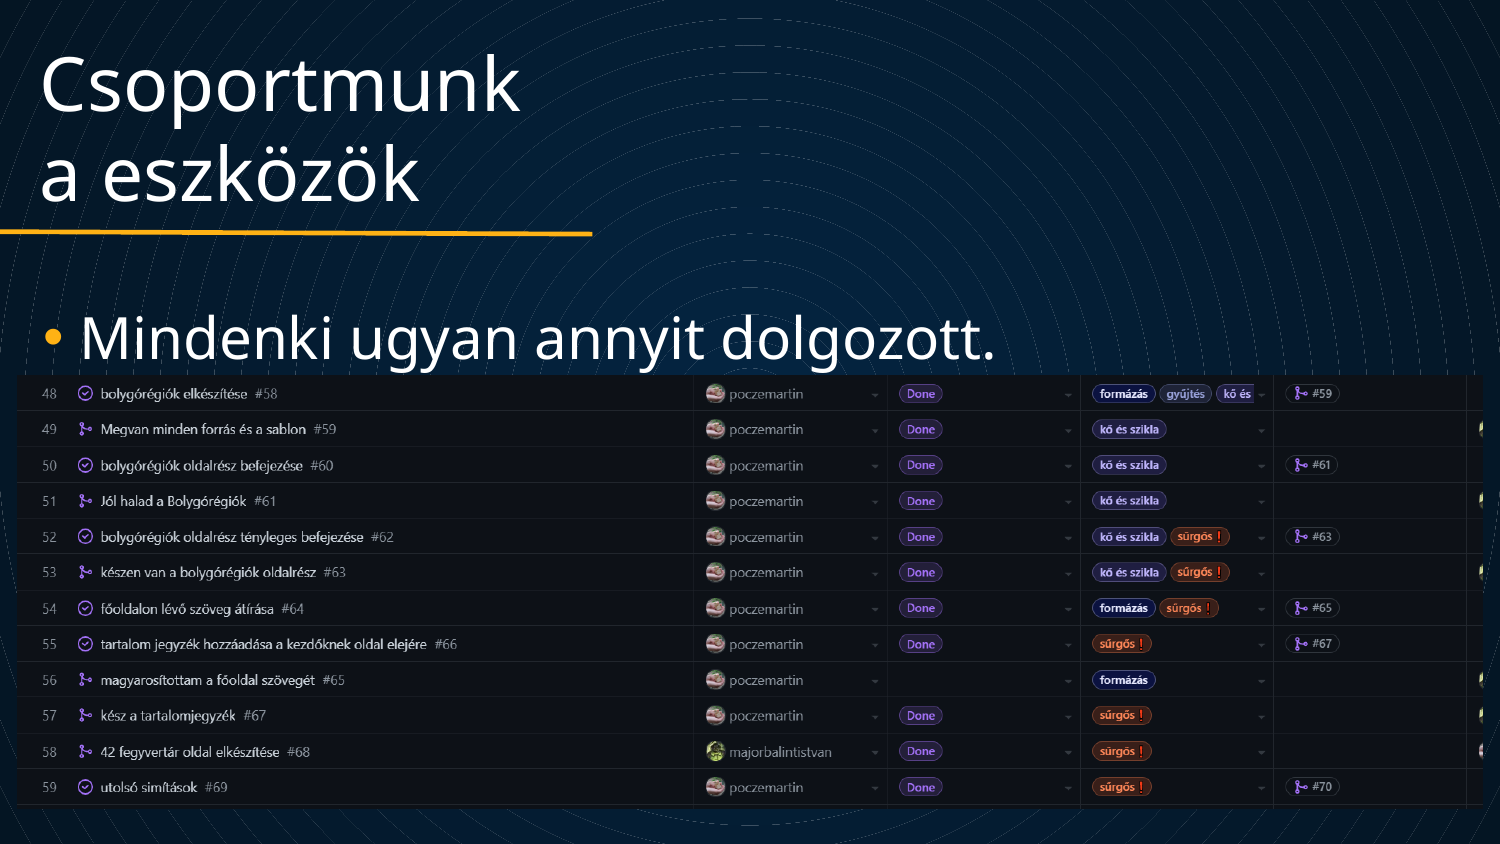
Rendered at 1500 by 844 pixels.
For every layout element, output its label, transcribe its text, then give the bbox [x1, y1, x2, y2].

title Csoportmunka eszközök [24, 22, 563, 230]
subtitle Mindenki ugyan annyit dolgozott. [17, 251, 1138, 359]
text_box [0, 231, 593, 235]
picture [17, 375, 1483, 809]
